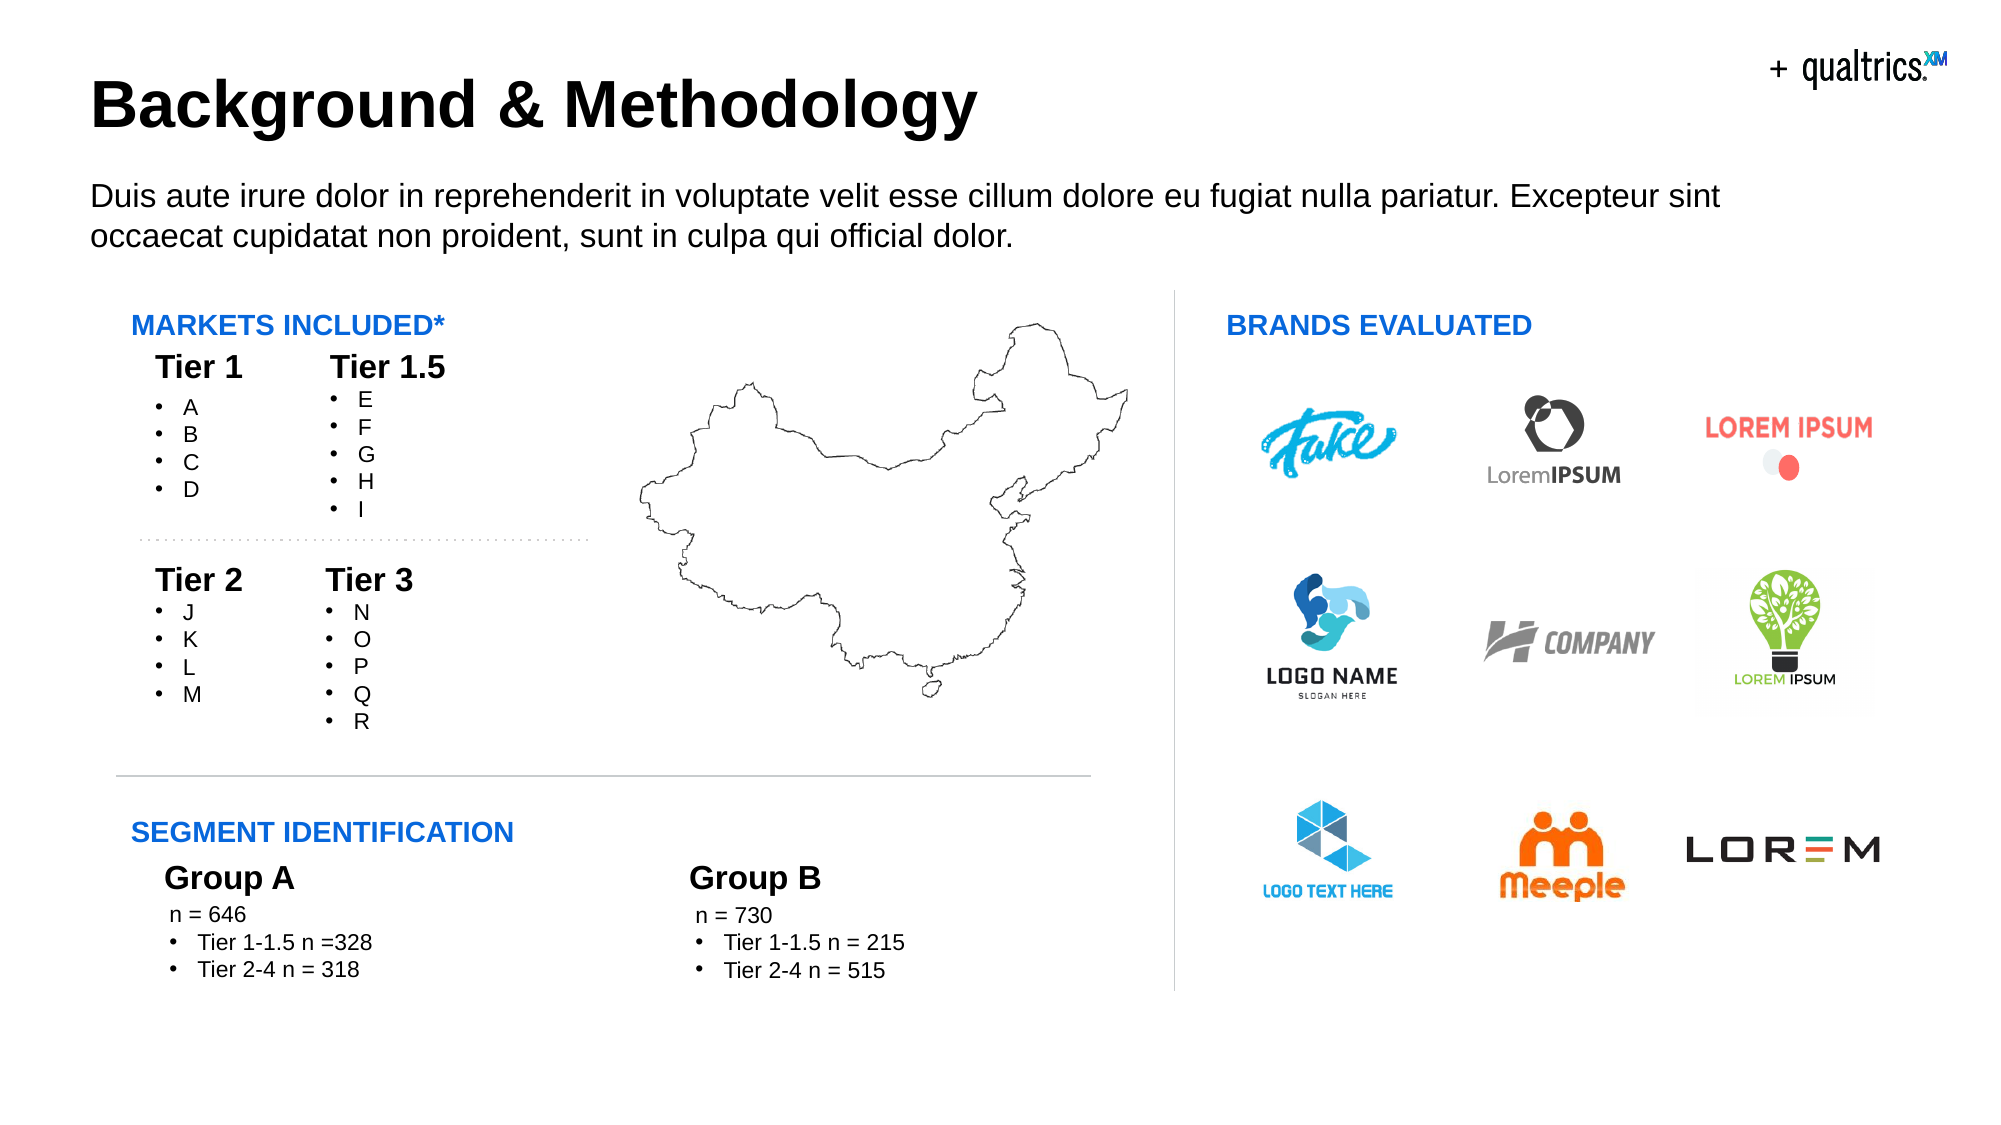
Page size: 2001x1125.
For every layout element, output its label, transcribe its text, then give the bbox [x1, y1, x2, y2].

text_box N O P Q R [310, 589, 502, 742]
text_box Tier 2 [139, 550, 310, 589]
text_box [1226, 359, 1886, 921]
picture [639, 323, 1128, 699]
text_box Tier 1.5 [314, 337, 487, 377]
text_box Tier 3 [310, 550, 482, 589]
text_box Tier 1 [139, 337, 312, 385]
text_box Duis aute irure dolor in reprehenderit in voluptate velit esse cillum dolore eu fugiat nulla pariatur. Excepteur sint occaecat cupidatat non proident, sunt in culpa qui official dolor. [74, 167, 1833, 262]
text_box A B C D [139, 385, 314, 510]
text_box n = 730 Tier 1-1.5 n = 215 Tier 2-4 n = 515 [680, 892, 985, 1018]
text_box BRANDS EVALUATED [1211, 295, 1612, 353]
title Background & Methodology [75, 24, 1451, 167]
text_box n = 646 Tier 1-1.5 n =328 Tier 2-4 n = 318 [154, 892, 459, 990]
picture [1803, 49, 1947, 90]
text_box Group A [149, 848, 492, 904]
text_box J K L M [139, 589, 310, 715]
text_box Group B [674, 848, 1128, 904]
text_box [1655, 400, 1923, 481]
text_box E F G H I [314, 377, 634, 530]
text_box MARKETS INCLUDED* [116, 295, 517, 353]
text_box SEGMENT IDENTIFICATION [115, 800, 633, 862]
